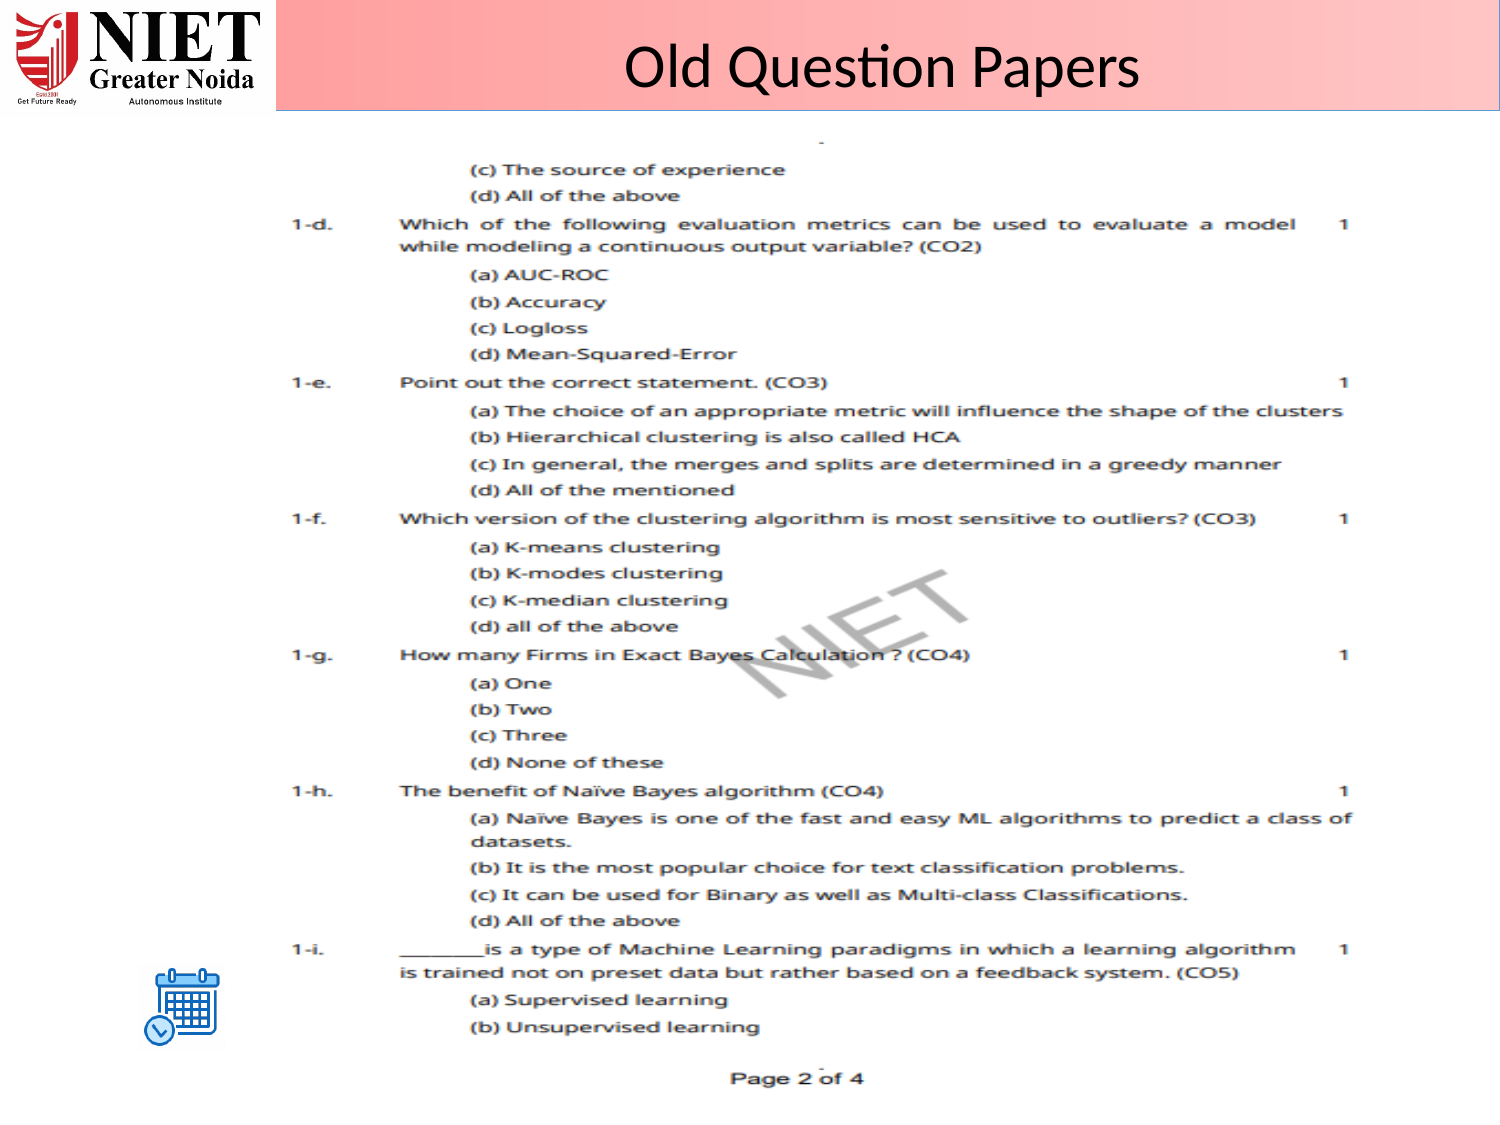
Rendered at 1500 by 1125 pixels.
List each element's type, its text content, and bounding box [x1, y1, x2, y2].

picture [137, 962, 226, 1051]
text_box Old Question Papers [325, 15, 1442, 110]
picture [0, 0, 276, 118]
picture [269, 122, 1406, 1096]
